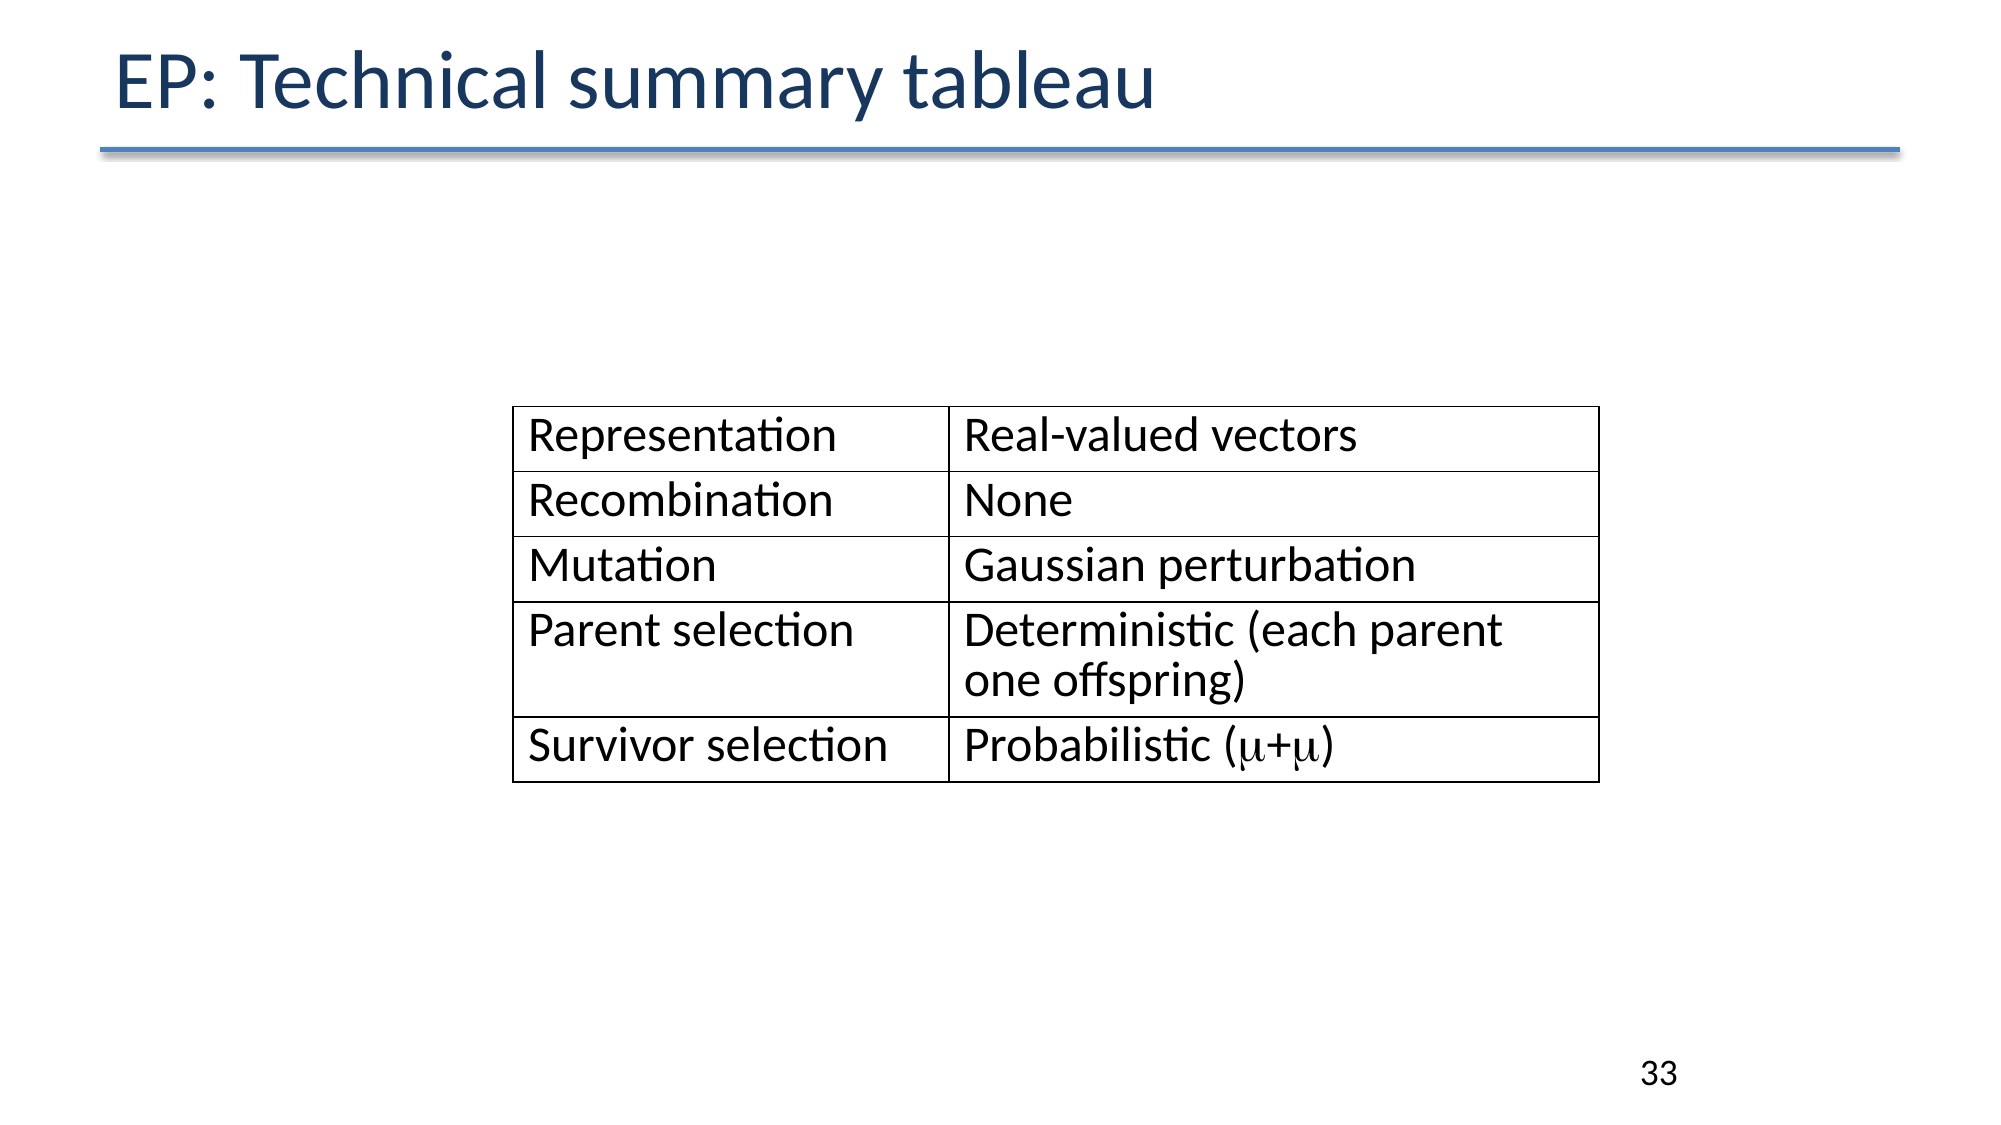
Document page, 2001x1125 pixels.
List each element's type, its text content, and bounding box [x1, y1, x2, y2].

table_cell Gaussian perturbation [950, 537, 1598, 601]
table_header Representation [514, 407, 948, 471]
table_cell Mutation [514, 537, 948, 601]
table_cell None [950, 472, 1598, 536]
table_cell Probabilistic (+) [950, 718, 1598, 781]
table_cell Survivor selection [514, 718, 948, 781]
slide_number 33 [1625, 1040, 1750, 1100]
table_header Real-valued vectors [950, 407, 1598, 471]
title EP: Technical summary tableau [99, 3, 1900, 147]
table_cell Parent selection [514, 603, 948, 716]
table_cell Deterministic (each parent one offspring) [950, 603, 1598, 716]
table_cell Recombination [514, 472, 948, 536]
